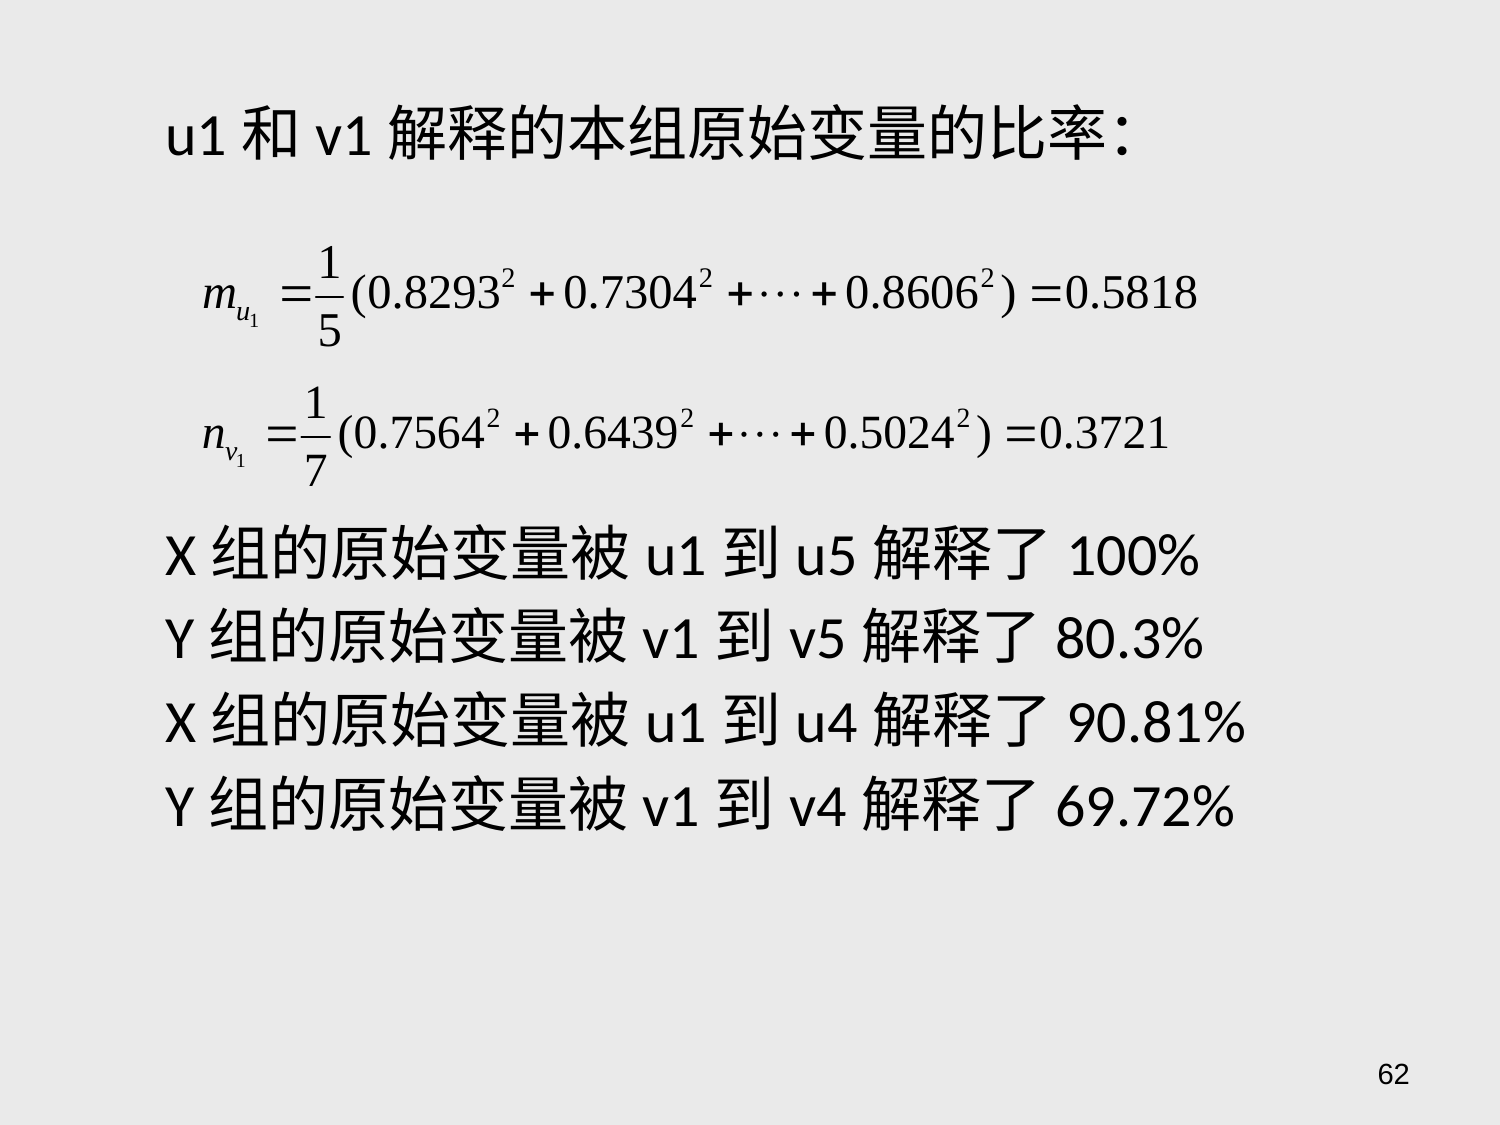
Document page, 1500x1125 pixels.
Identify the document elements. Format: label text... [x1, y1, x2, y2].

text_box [194, 373, 1176, 497]
list u1和v1解释的本组原始变量的比率： X组的原始变量被u1到u5解释了100% Y组的原始变量被v1到v5解释了80.3% X组的原始变量被u1到u4解释了90.81% Y组的原始变量被v1到v4解释了69.72% [150, 87, 1413, 1013]
slide_number 62 [1074, 1042, 1425, 1103]
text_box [194, 231, 1207, 358]
